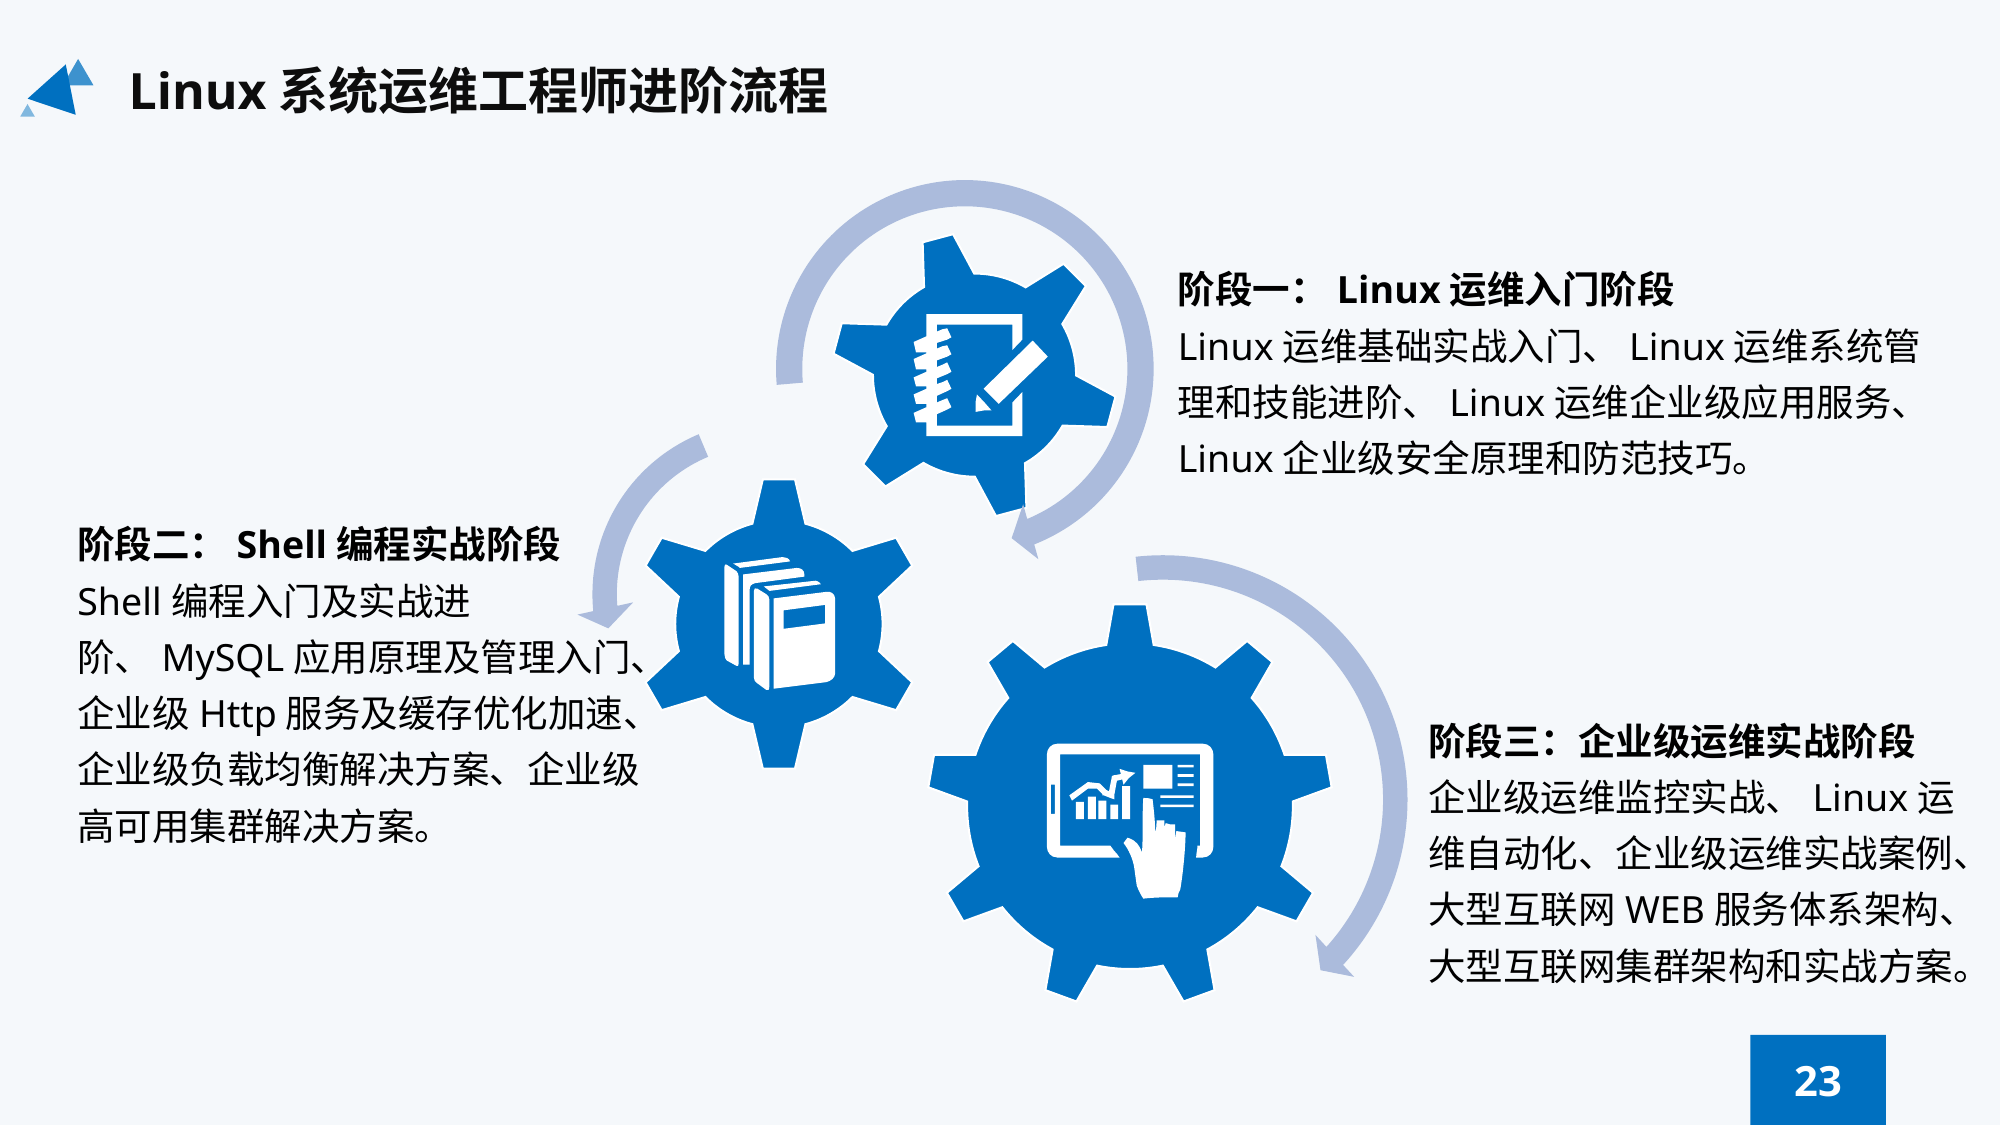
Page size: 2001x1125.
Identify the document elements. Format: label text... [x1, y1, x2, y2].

text_box 阶段一：Linux运维入门阶段 Linux运维基础实战入门、Linux运维系统管理和技能进阶、Linux运维企业级应用服务、Linux企业级安全原理和防范技巧。 [1163, 247, 1963, 488]
text_box [773, 591, 836, 689]
text_box [763, 580, 821, 591]
text_box [776, 180, 1154, 560]
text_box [20, 58, 94, 117]
text_box [724, 564, 739, 666]
text_box [927, 603, 1333, 1003]
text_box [1750, 1034, 1886, 1125]
text_box [983, 340, 1048, 404]
text_box [1135, 555, 1408, 977]
text_box [1046, 743, 1214, 858]
text_box 阶段三：企业级运维实战阶段 企业级运维监控实战、Linux运维自动化、企业级运维实战案例、大型互联网WEB服务体系架构、大型互联网集群架构和实战方案。 [1413, 699, 1990, 996]
text_box [832, 232, 1117, 518]
text_box [1123, 797, 1186, 899]
text_box [913, 314, 1023, 437]
text_box [668, 478, 914, 770]
text_box 阶段二：Shell编程实战阶段 Shell编程入门及实战进阶、MySQL应用原理及管理入门、企业级Http服务及缓存优化加速、企业级负载均衡解决方案、企业级高可用集群解决方案。 [62, 502, 668, 855]
text_box [743, 567, 805, 665]
text_box Linux系统运维工程师进阶流程 [114, 52, 1065, 127]
text_box [618, 434, 709, 502]
text_box [733, 557, 791, 568]
text_box [753, 588, 770, 690]
